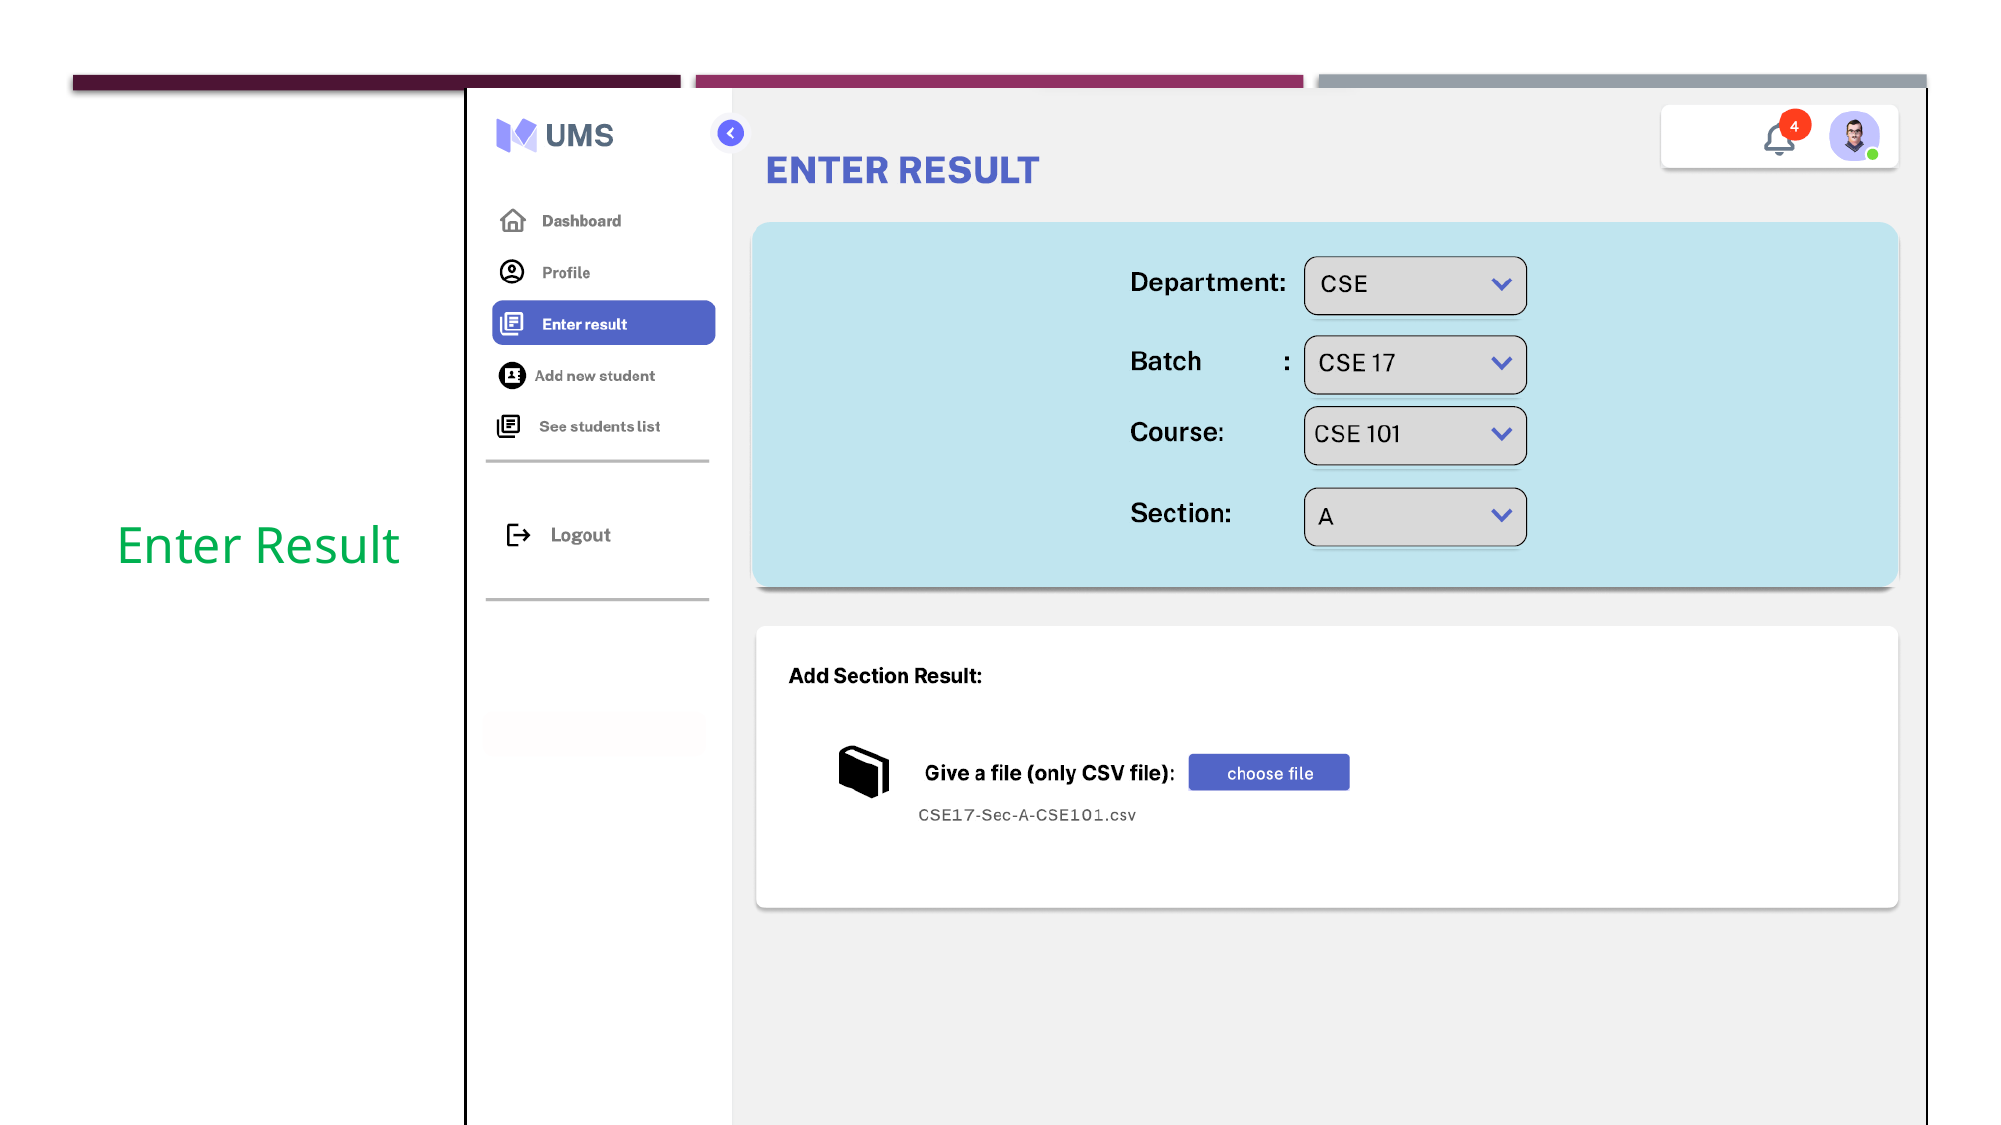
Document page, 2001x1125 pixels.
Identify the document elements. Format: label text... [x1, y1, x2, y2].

text_box Enter Result [101, 506, 416, 581]
picture [464, 87, 1928, 1125]
